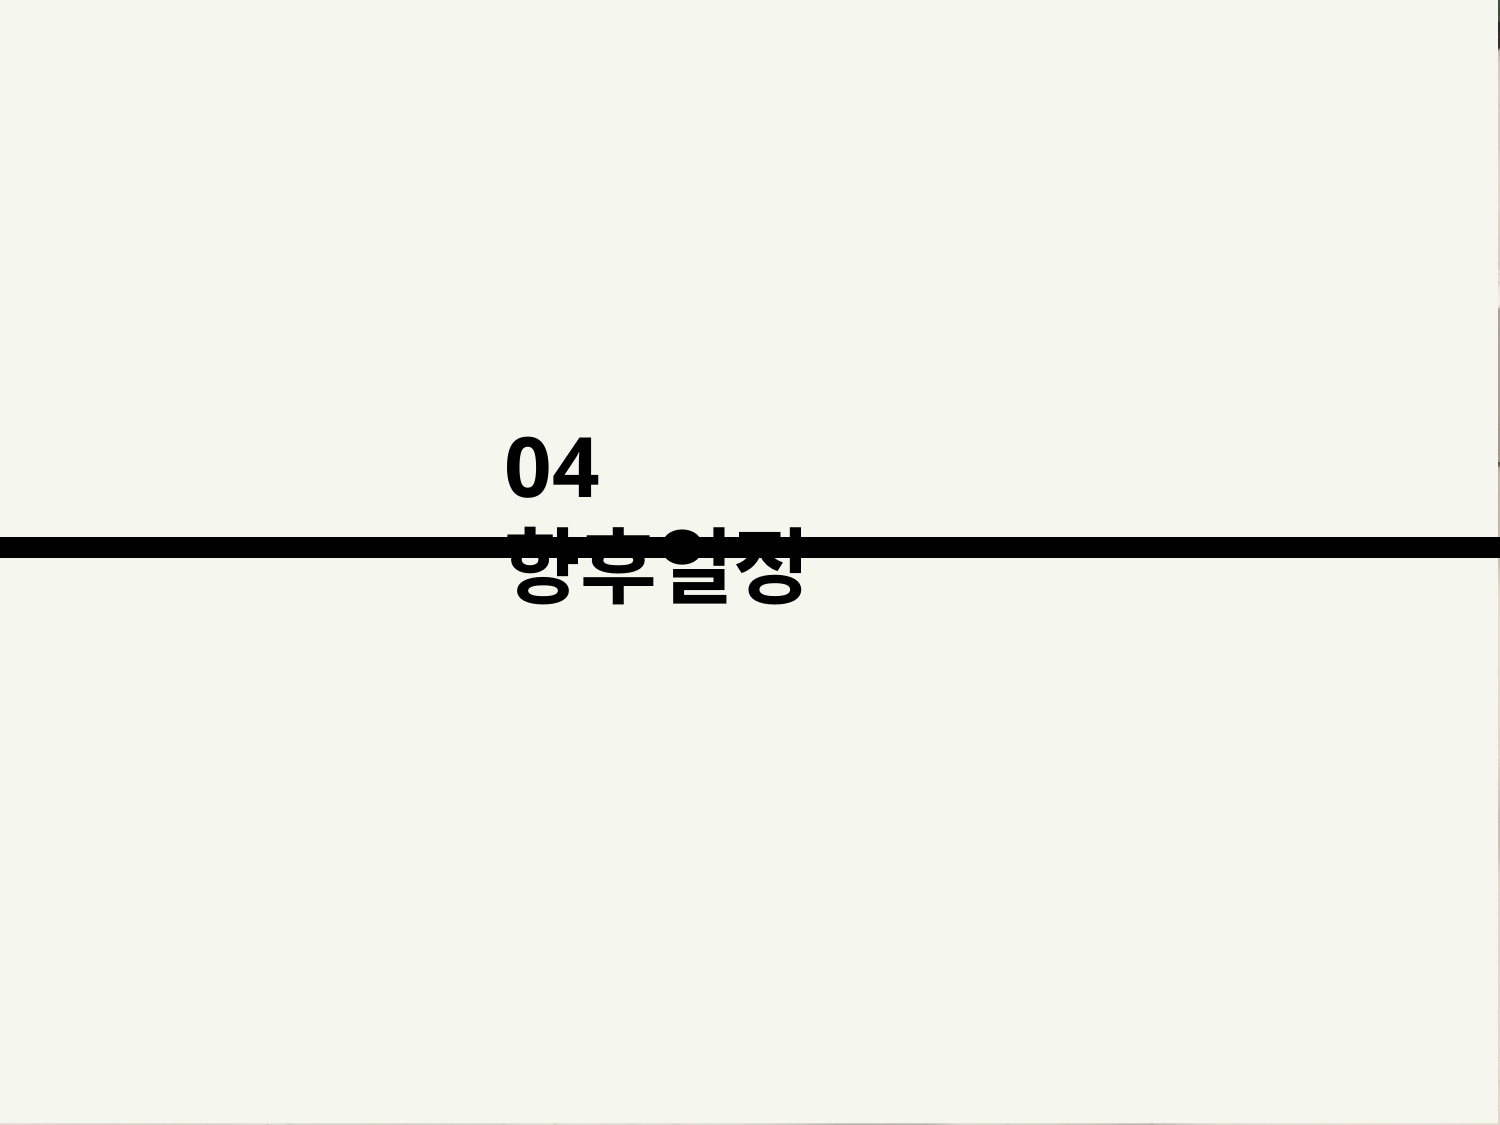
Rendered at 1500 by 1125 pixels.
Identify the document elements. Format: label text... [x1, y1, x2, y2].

list 04 향후일정 [489, 407, 959, 529]
picture [0, 558, 1500, 1125]
